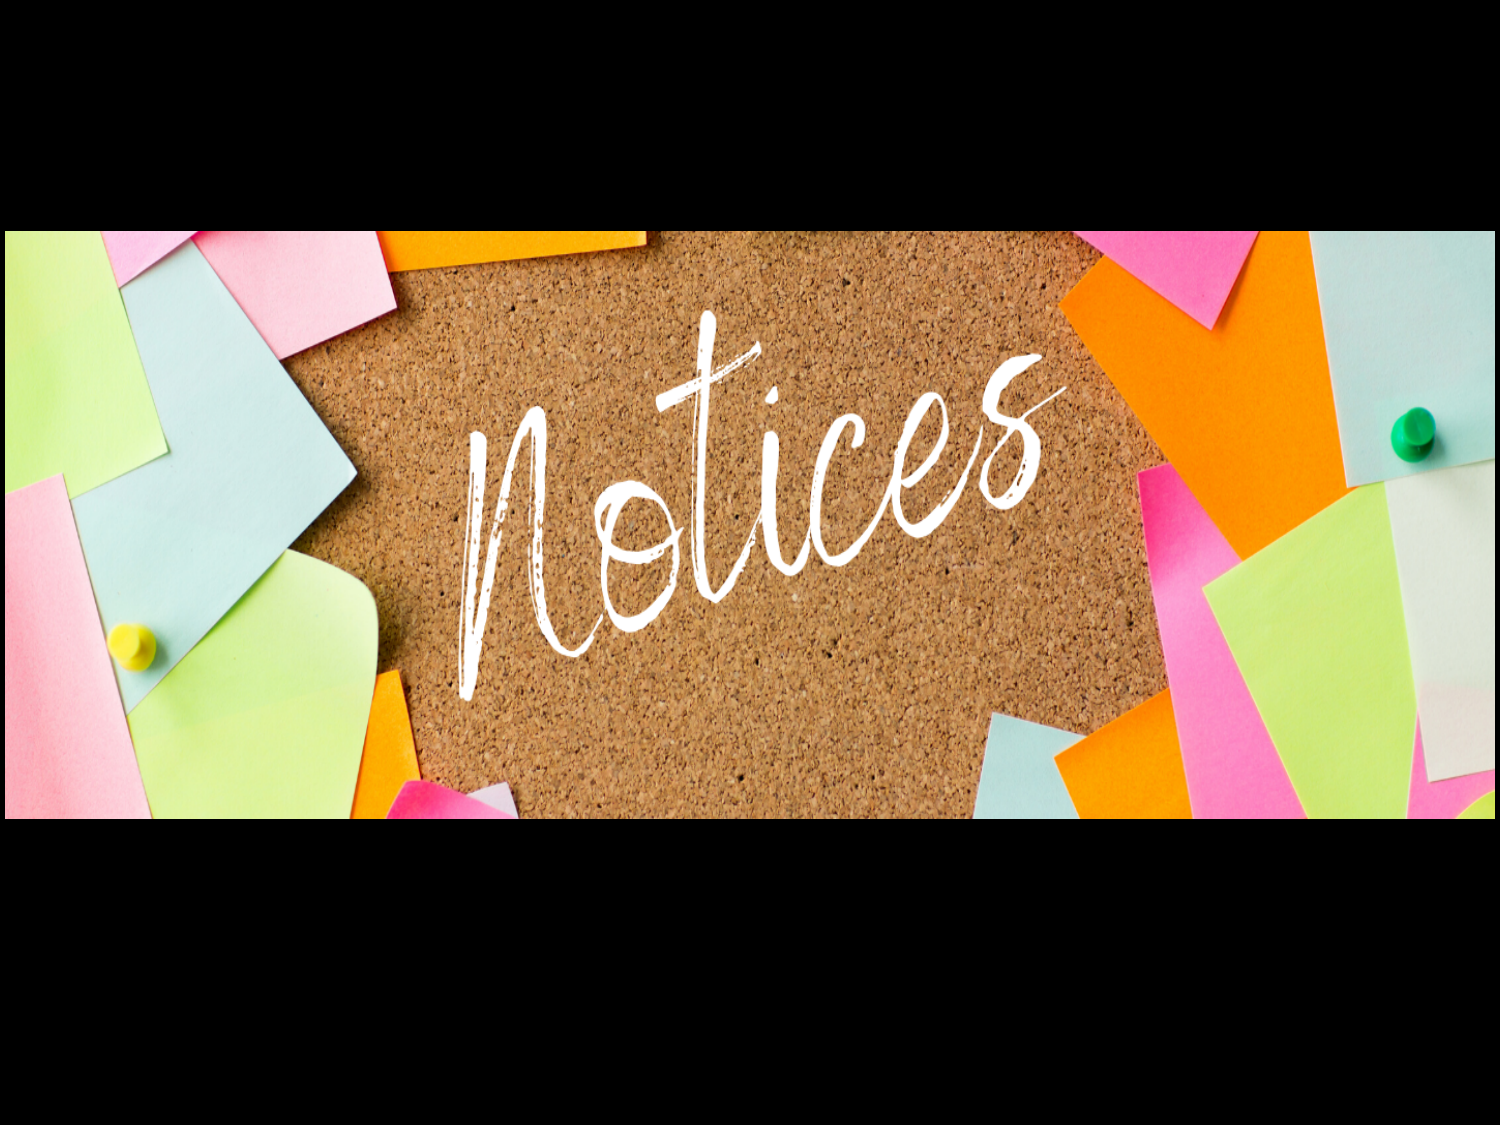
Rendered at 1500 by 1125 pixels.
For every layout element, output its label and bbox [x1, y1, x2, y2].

picture [5, 231, 1495, 819]
